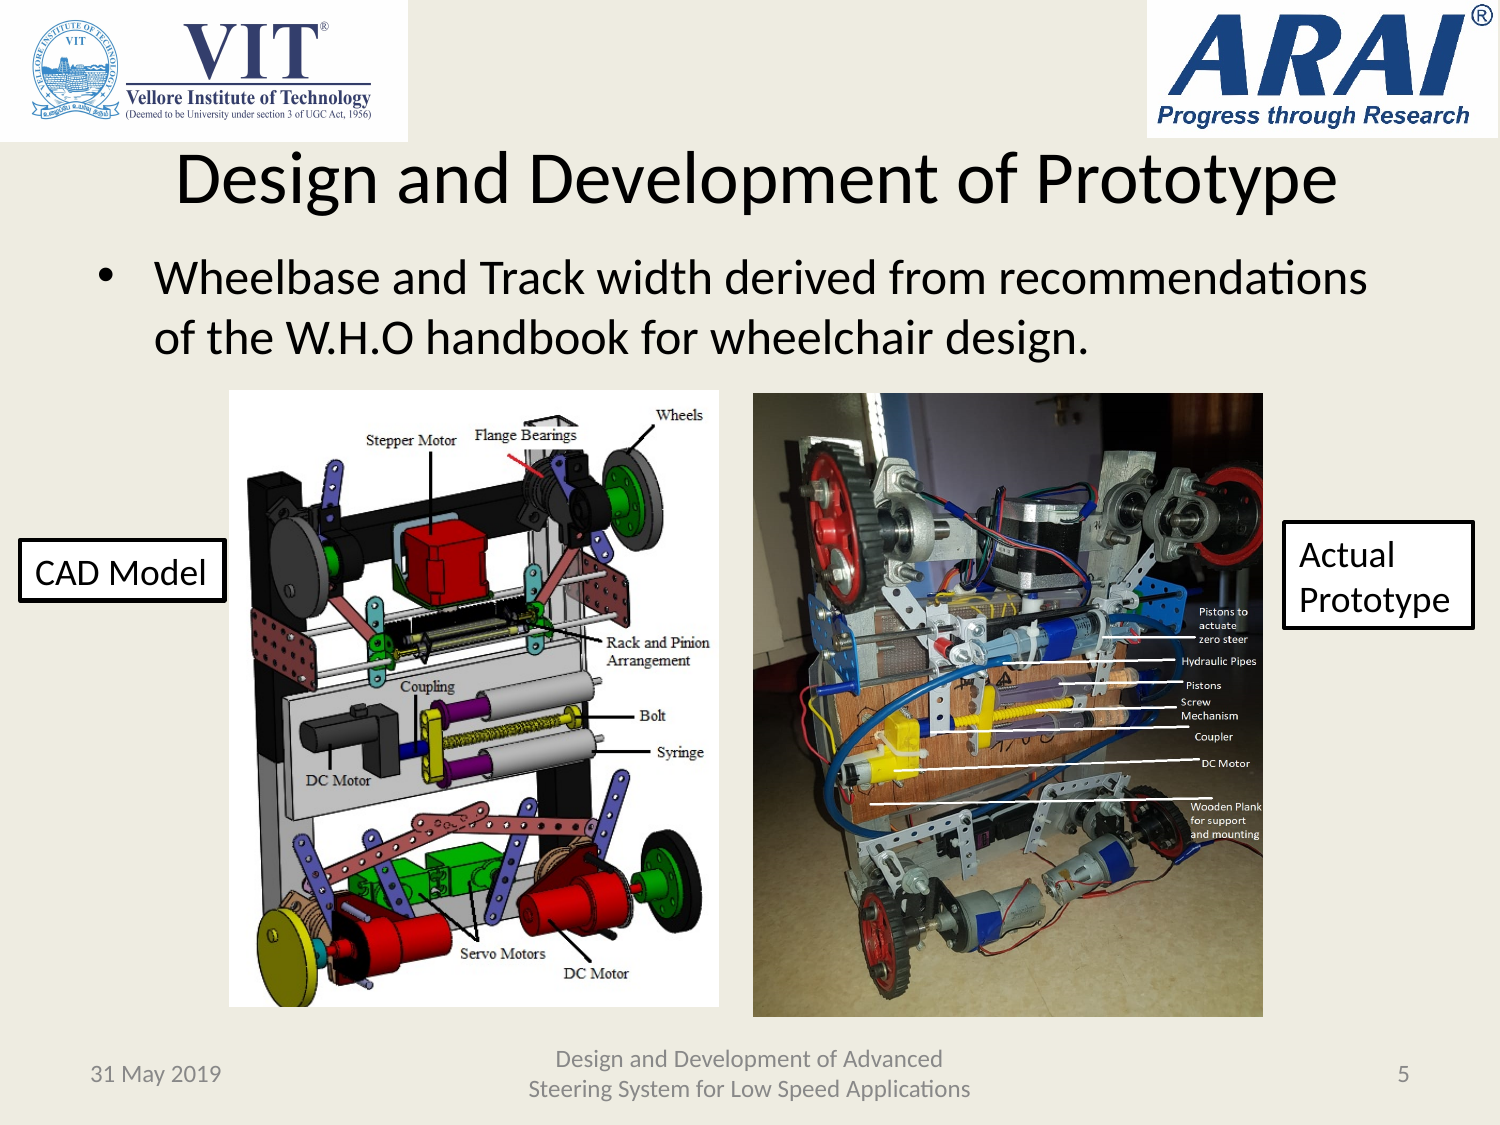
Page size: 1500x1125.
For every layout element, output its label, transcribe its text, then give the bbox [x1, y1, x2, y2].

list Wheelbase and Track width derived from recommendations of the W.H.O handbook for wheelchair design. [82, 274, 1433, 1030]
picture [0, 0, 408, 142]
picture [228, 390, 720, 1007]
picture [753, 393, 1263, 1018]
title Design and Development of Prototype [82, 163, 1433, 274]
picture [1147, 0, 1498, 138]
footer Design and Development of Advanced Steering System for Low Speed Applications [512, 1042, 988, 1103]
text_box CAD Model [18, 538, 223, 603]
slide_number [75, 1042, 425, 1103]
slide_number 5 [1074, 1042, 1425, 1103]
text_box Actual Prototype [1282, 520, 1475, 630]
